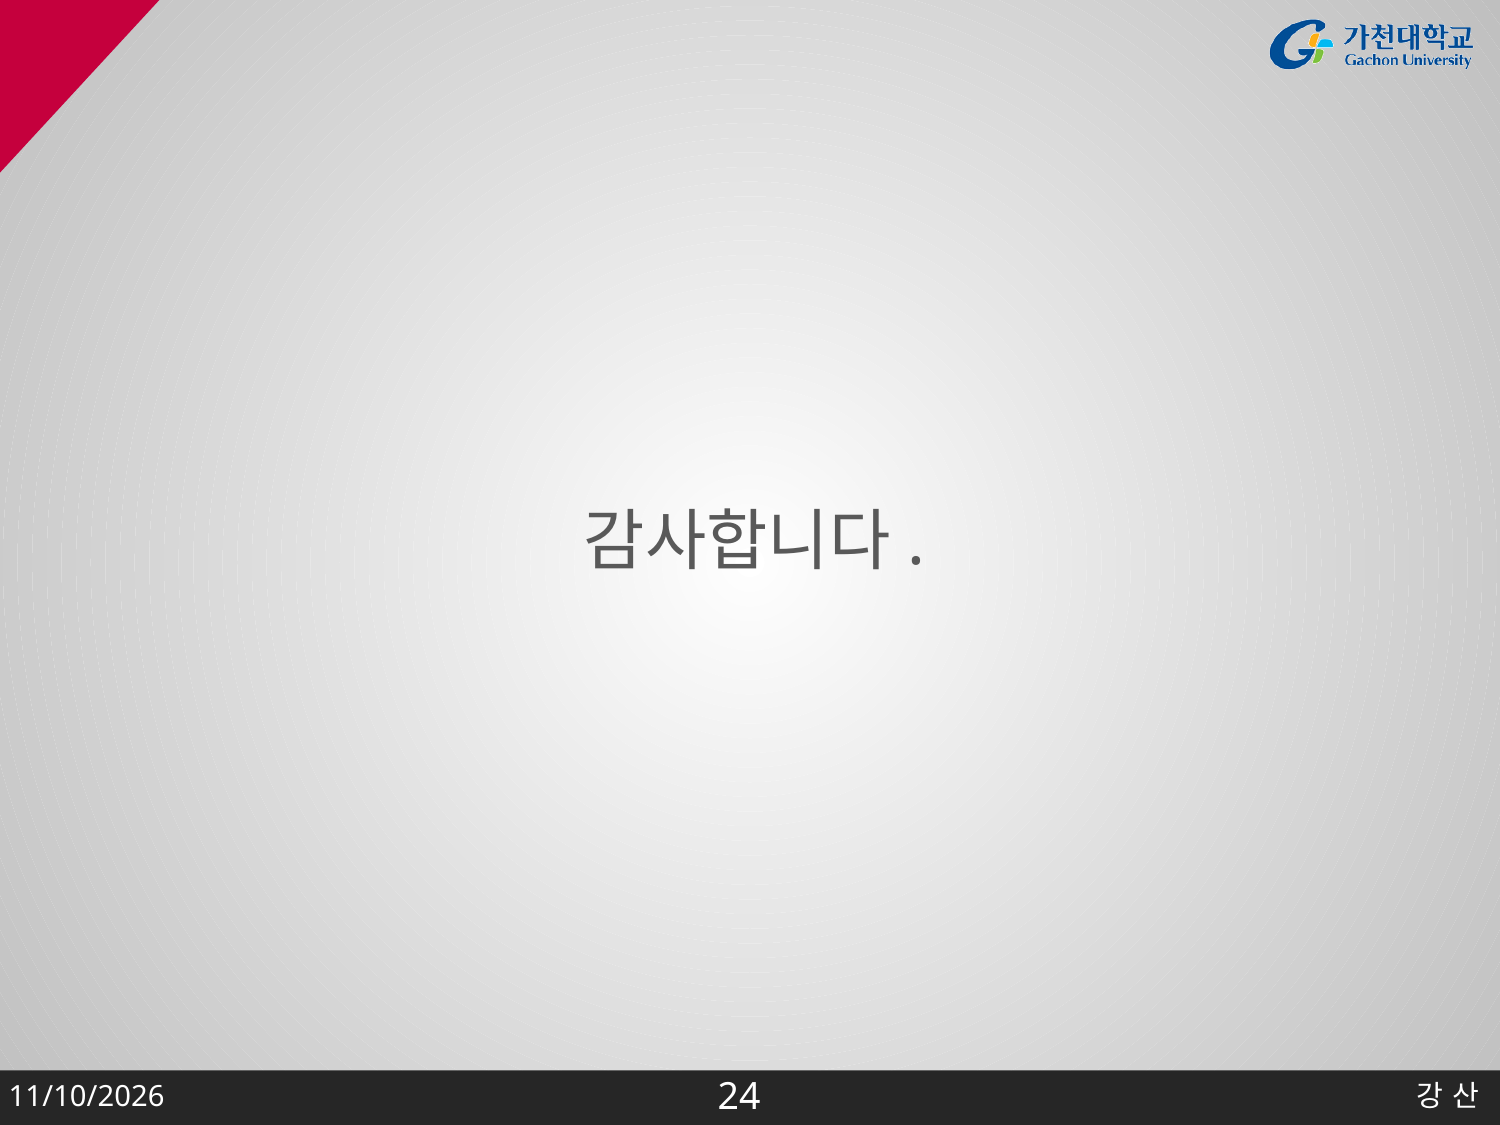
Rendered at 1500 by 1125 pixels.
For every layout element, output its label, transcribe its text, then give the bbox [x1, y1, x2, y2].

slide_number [0, 1069, 344, 1125]
footer 강 산 [1019, 1069, 1495, 1125]
picture [1244, 0, 1495, 90]
